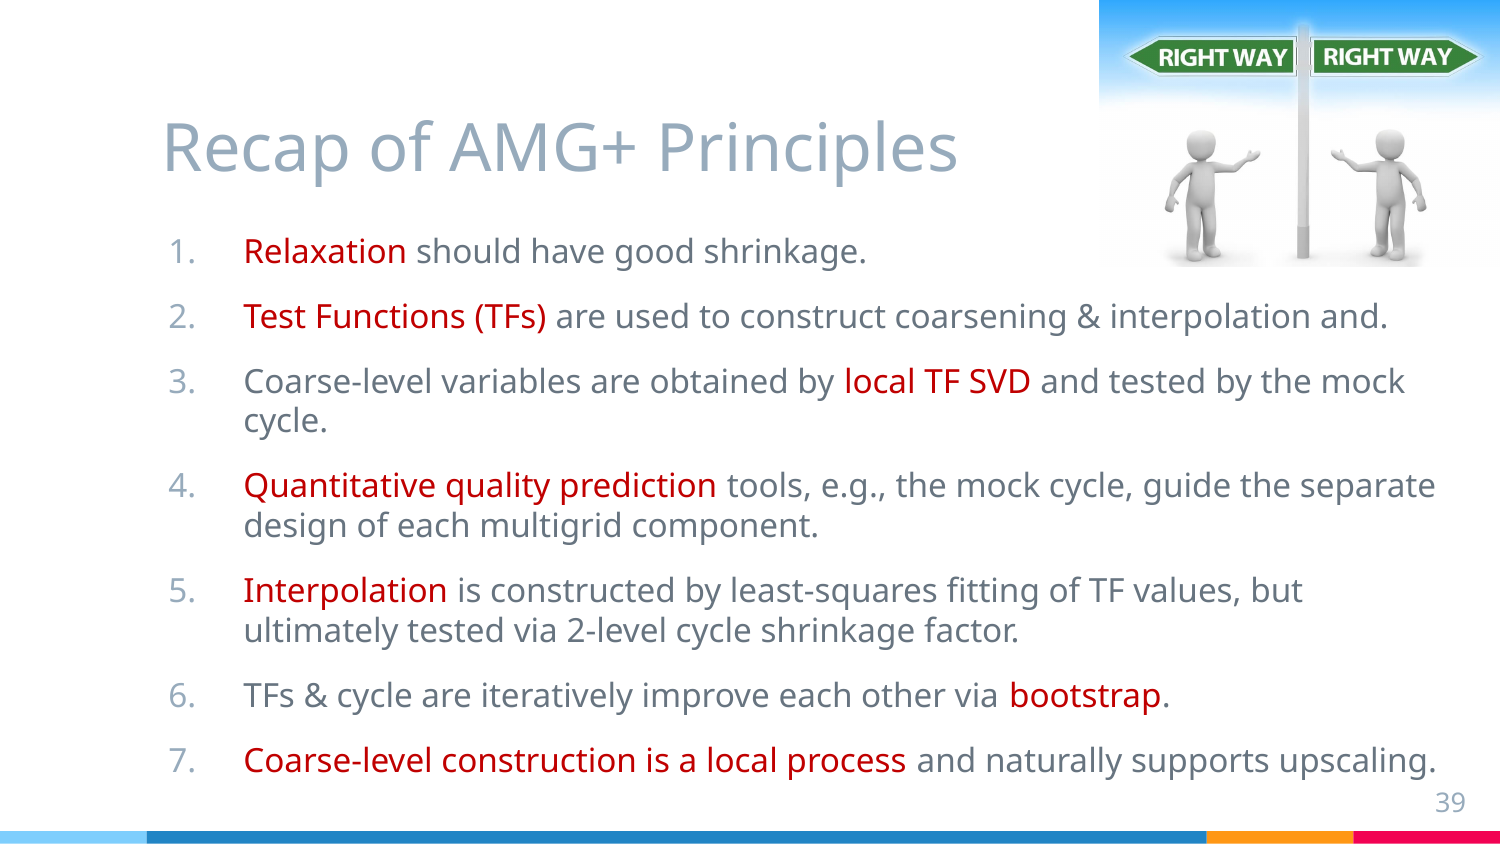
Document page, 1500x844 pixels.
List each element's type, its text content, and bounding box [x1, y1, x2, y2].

picture [1099, 0, 1500, 268]
title Recap of AMG+ Principles [146, 58, 1094, 200]
slide_number 39 [1391, 770, 1482, 822]
list Relaxation should have good shrinkage. Test Functions (TFs) are used to construct coarsening & interpolation and. Coarse-level variables are obtained by local TF SVD and tested by the mock cycle. Quantitative quality prediction tools, e.g., the mock cycle, guide the separate design of each multigrid component. Interpolation is constructed by least-squares fitting of TF values, but ultimately tested via 2-level cycle shrinkage factor. TFs & cycle are iteratively improve each other via bootstrap. Coarse-level construction is a local process and naturally supports upscaling. [134, 214, 1470, 798]
